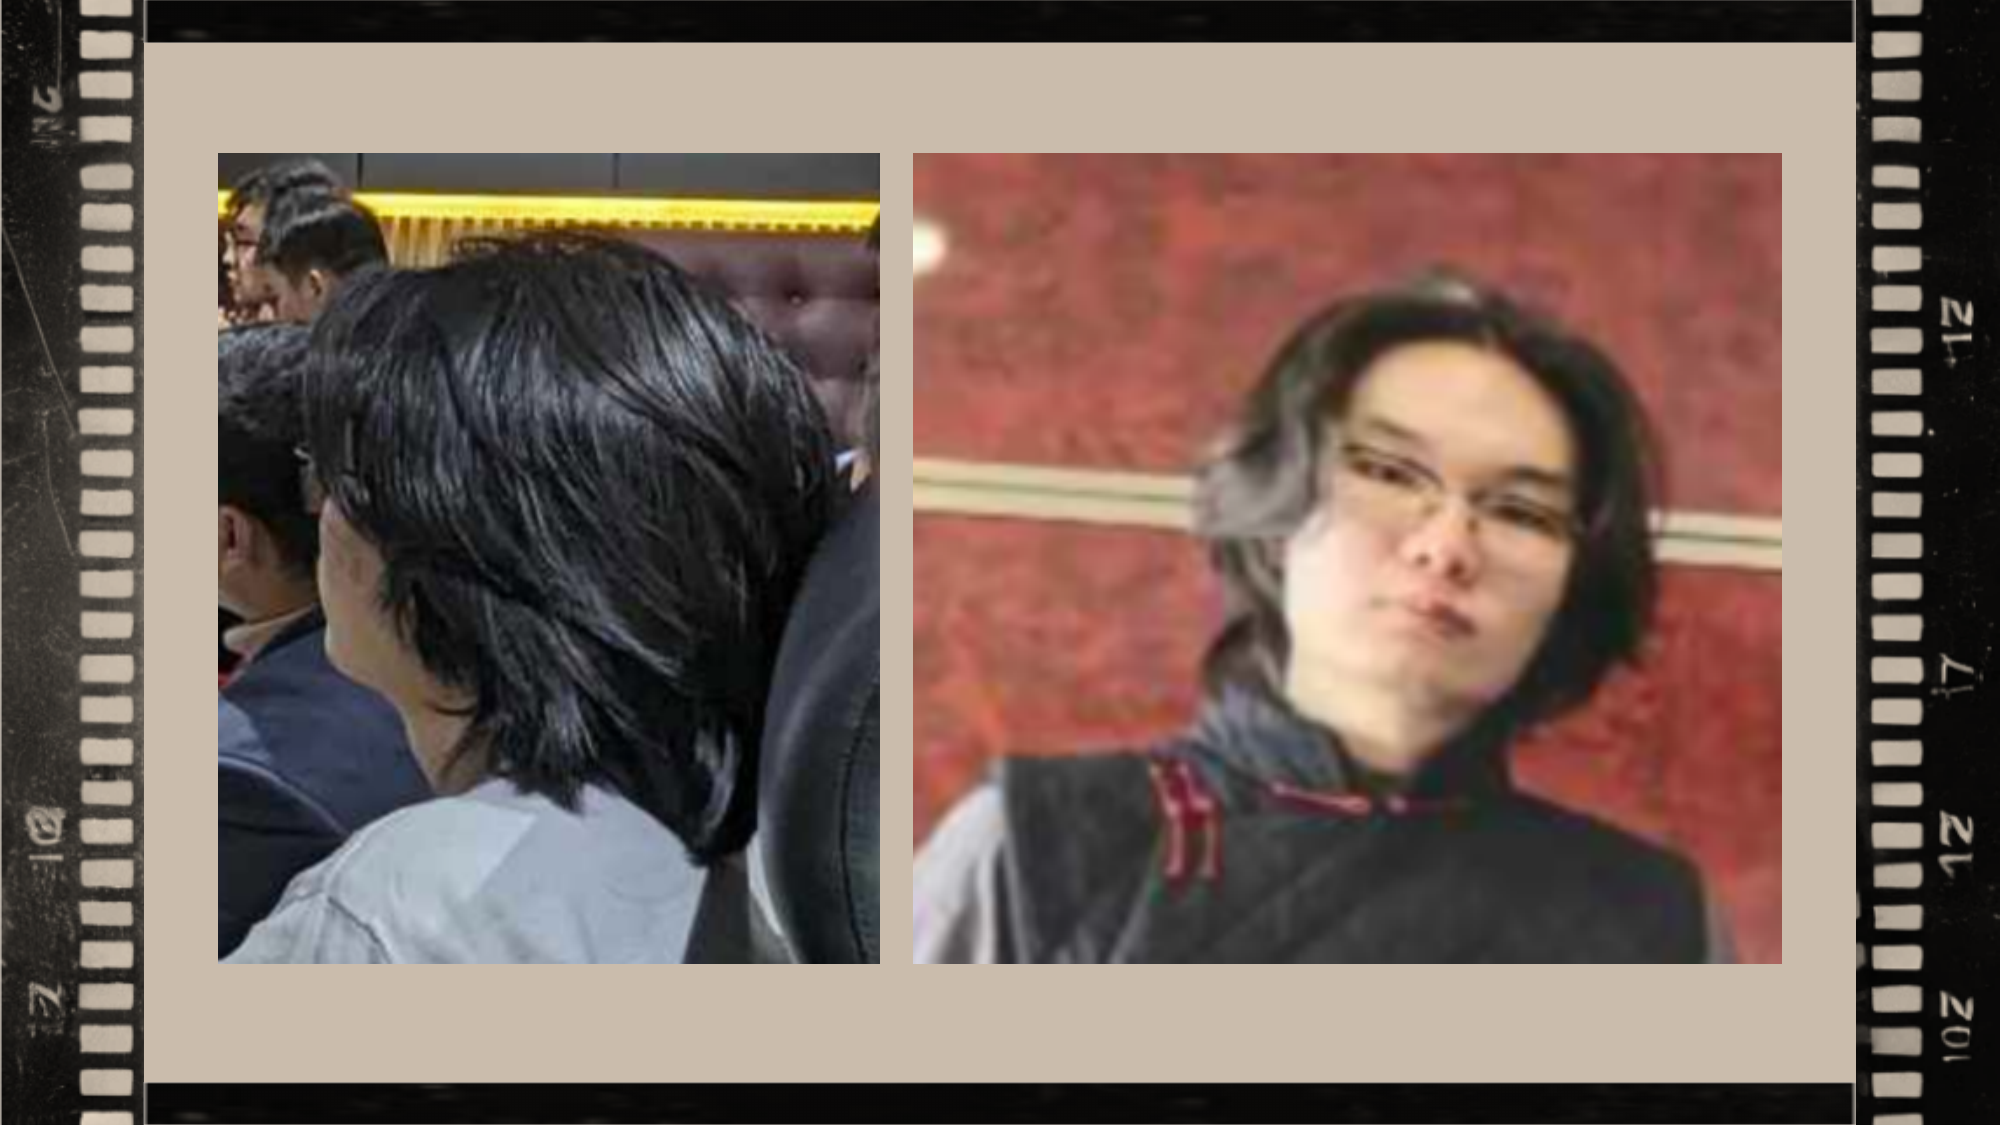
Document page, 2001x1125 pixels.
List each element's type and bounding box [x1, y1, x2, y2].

picture [0, 0, 2000, 1125]
text_box [1022, 43, 1856, 408]
text_box [144, 552, 978, 1082]
text_box [144, 43, 978, 407]
text_box [1022, 553, 1856, 1082]
